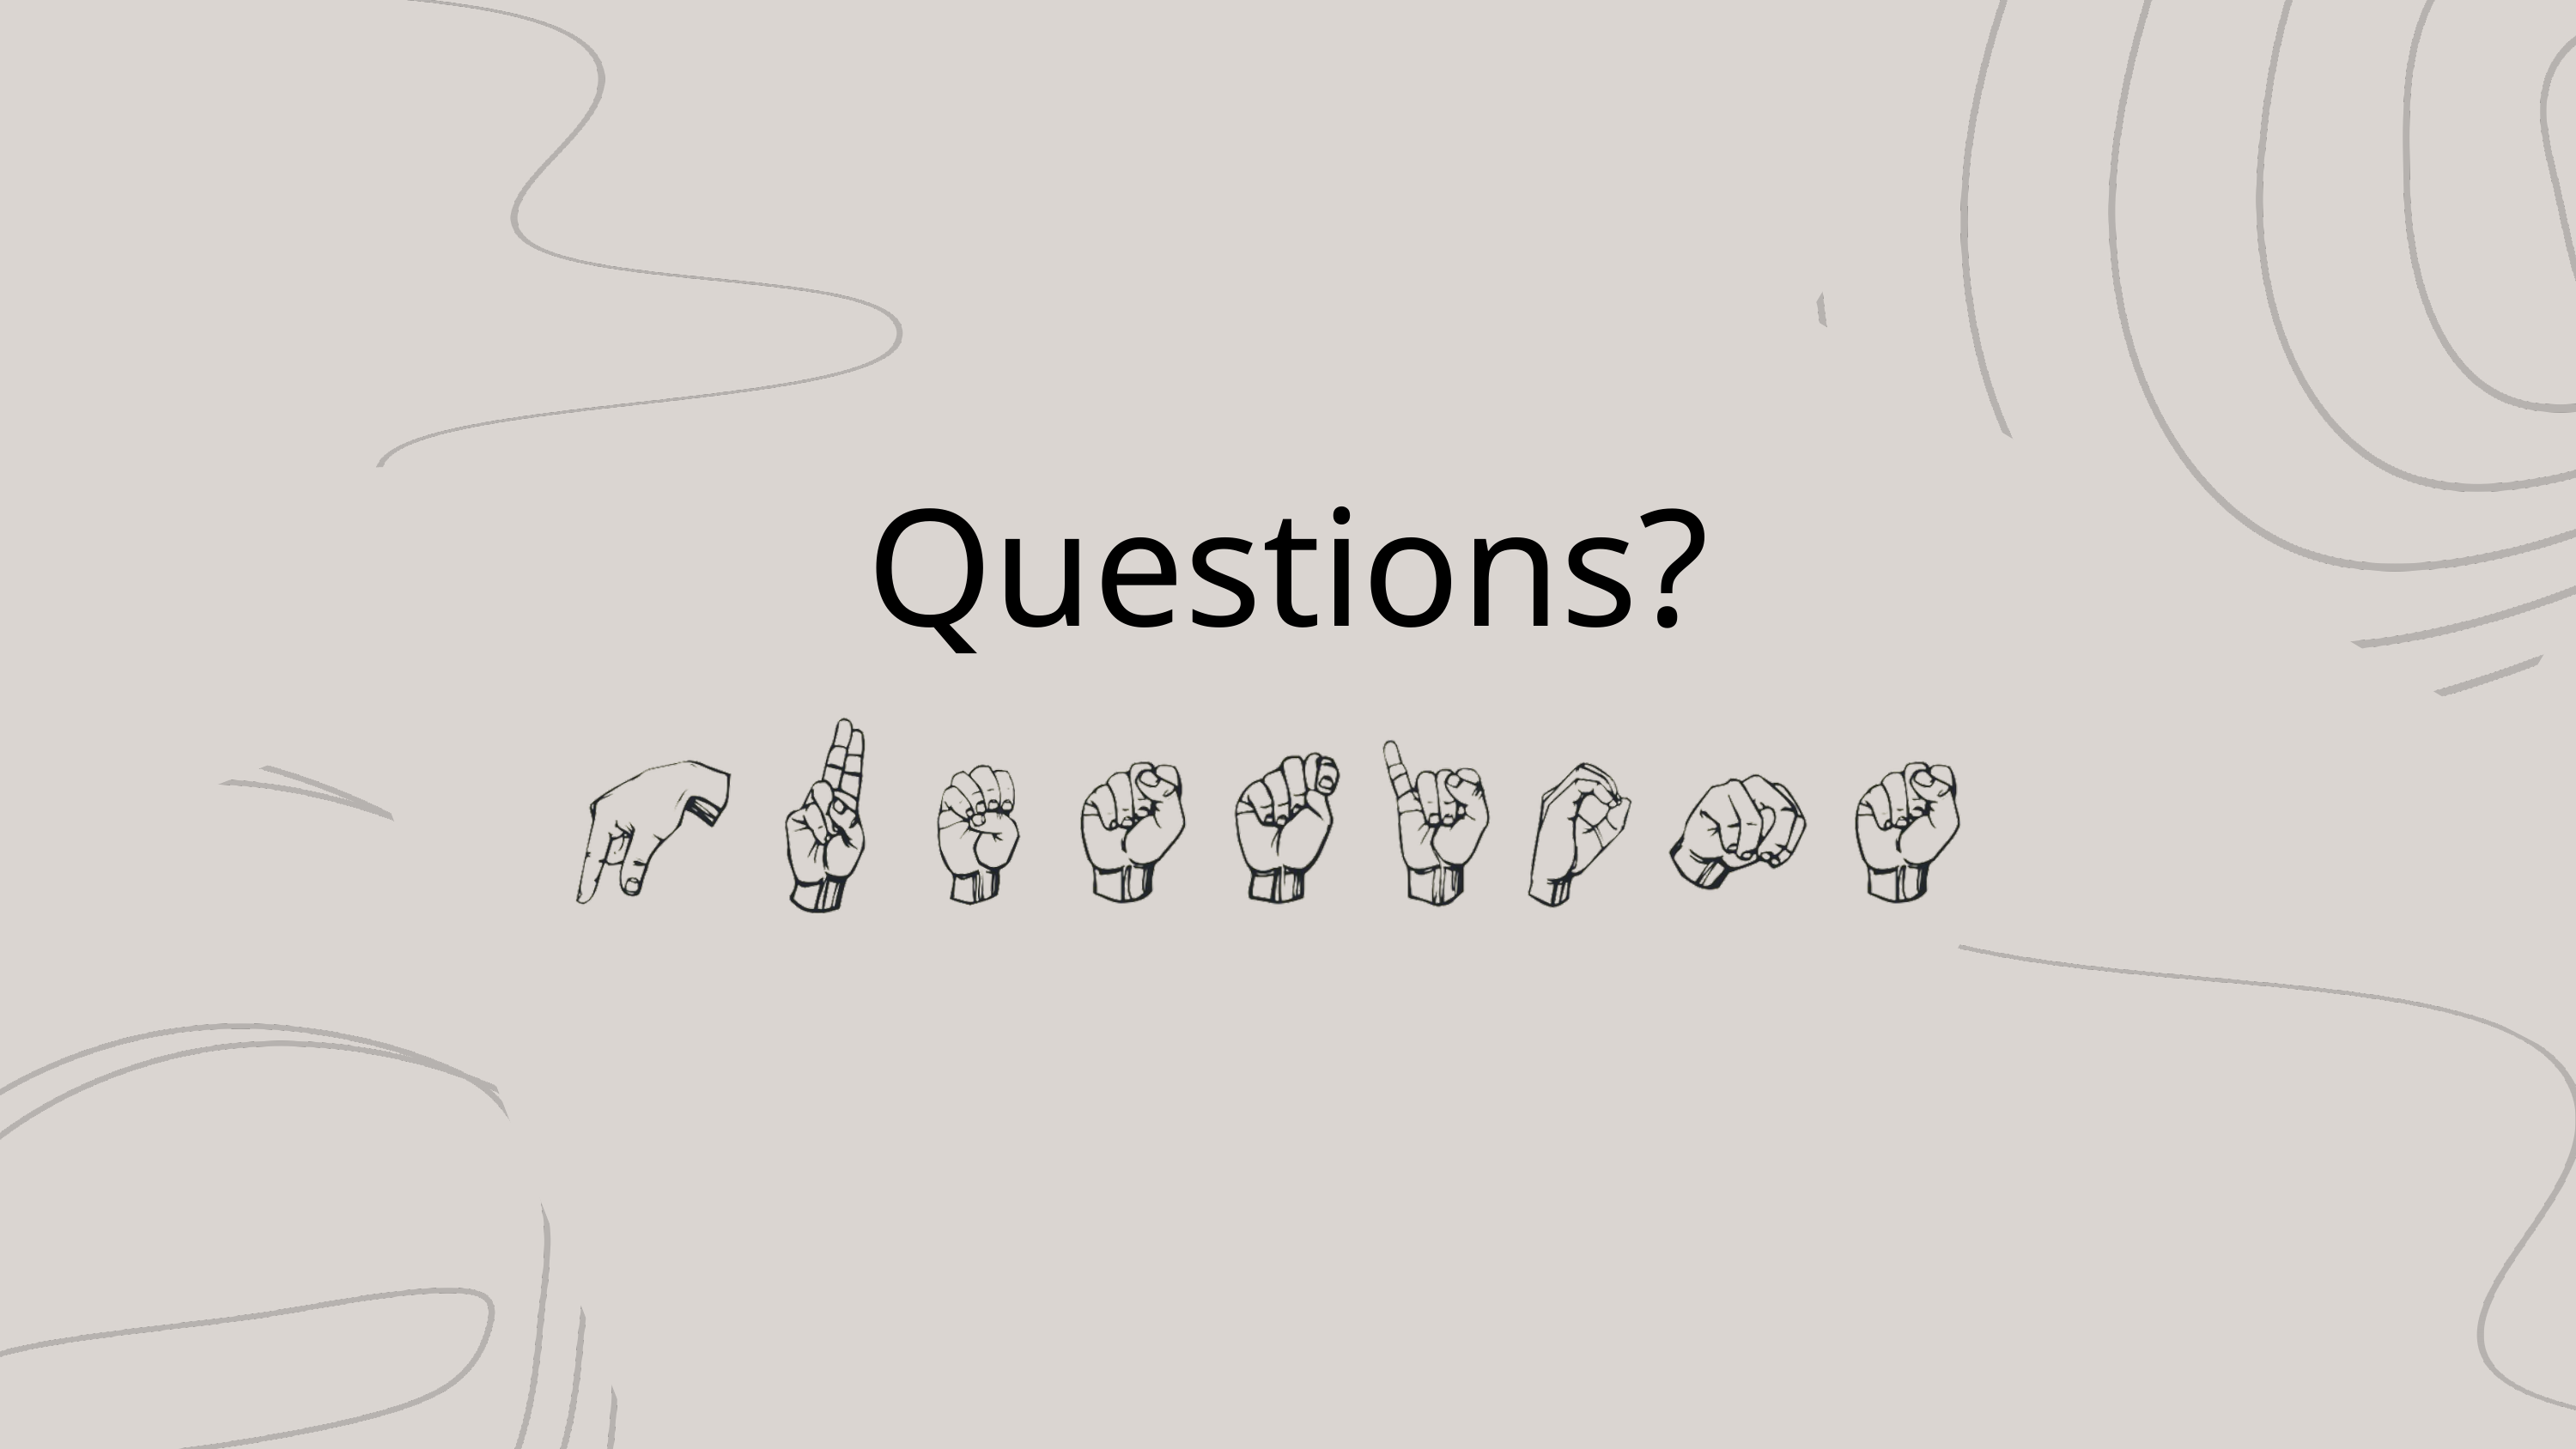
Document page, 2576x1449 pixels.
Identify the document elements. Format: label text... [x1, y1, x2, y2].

text_box [1535, 629, 1943, 955]
text_box [1776, 826, 2576, 1449]
text_box [1069, 630, 1508, 977]
text_box [924, 641, 1069, 965]
text_box [1698, 641, 2117, 965]
text_box Questions? [494, 496, 2082, 659]
text_box [1248, 665, 1630, 965]
text_box [652, 694, 799, 965]
text_box [1420, 705, 1535, 955]
text_box [799, 680, 924, 965]
text_box [459, 660, 846, 965]
text_box [1807, 0, 2576, 731]
text_box [0, 730, 637, 1449]
text_box [0, 0, 909, 487]
